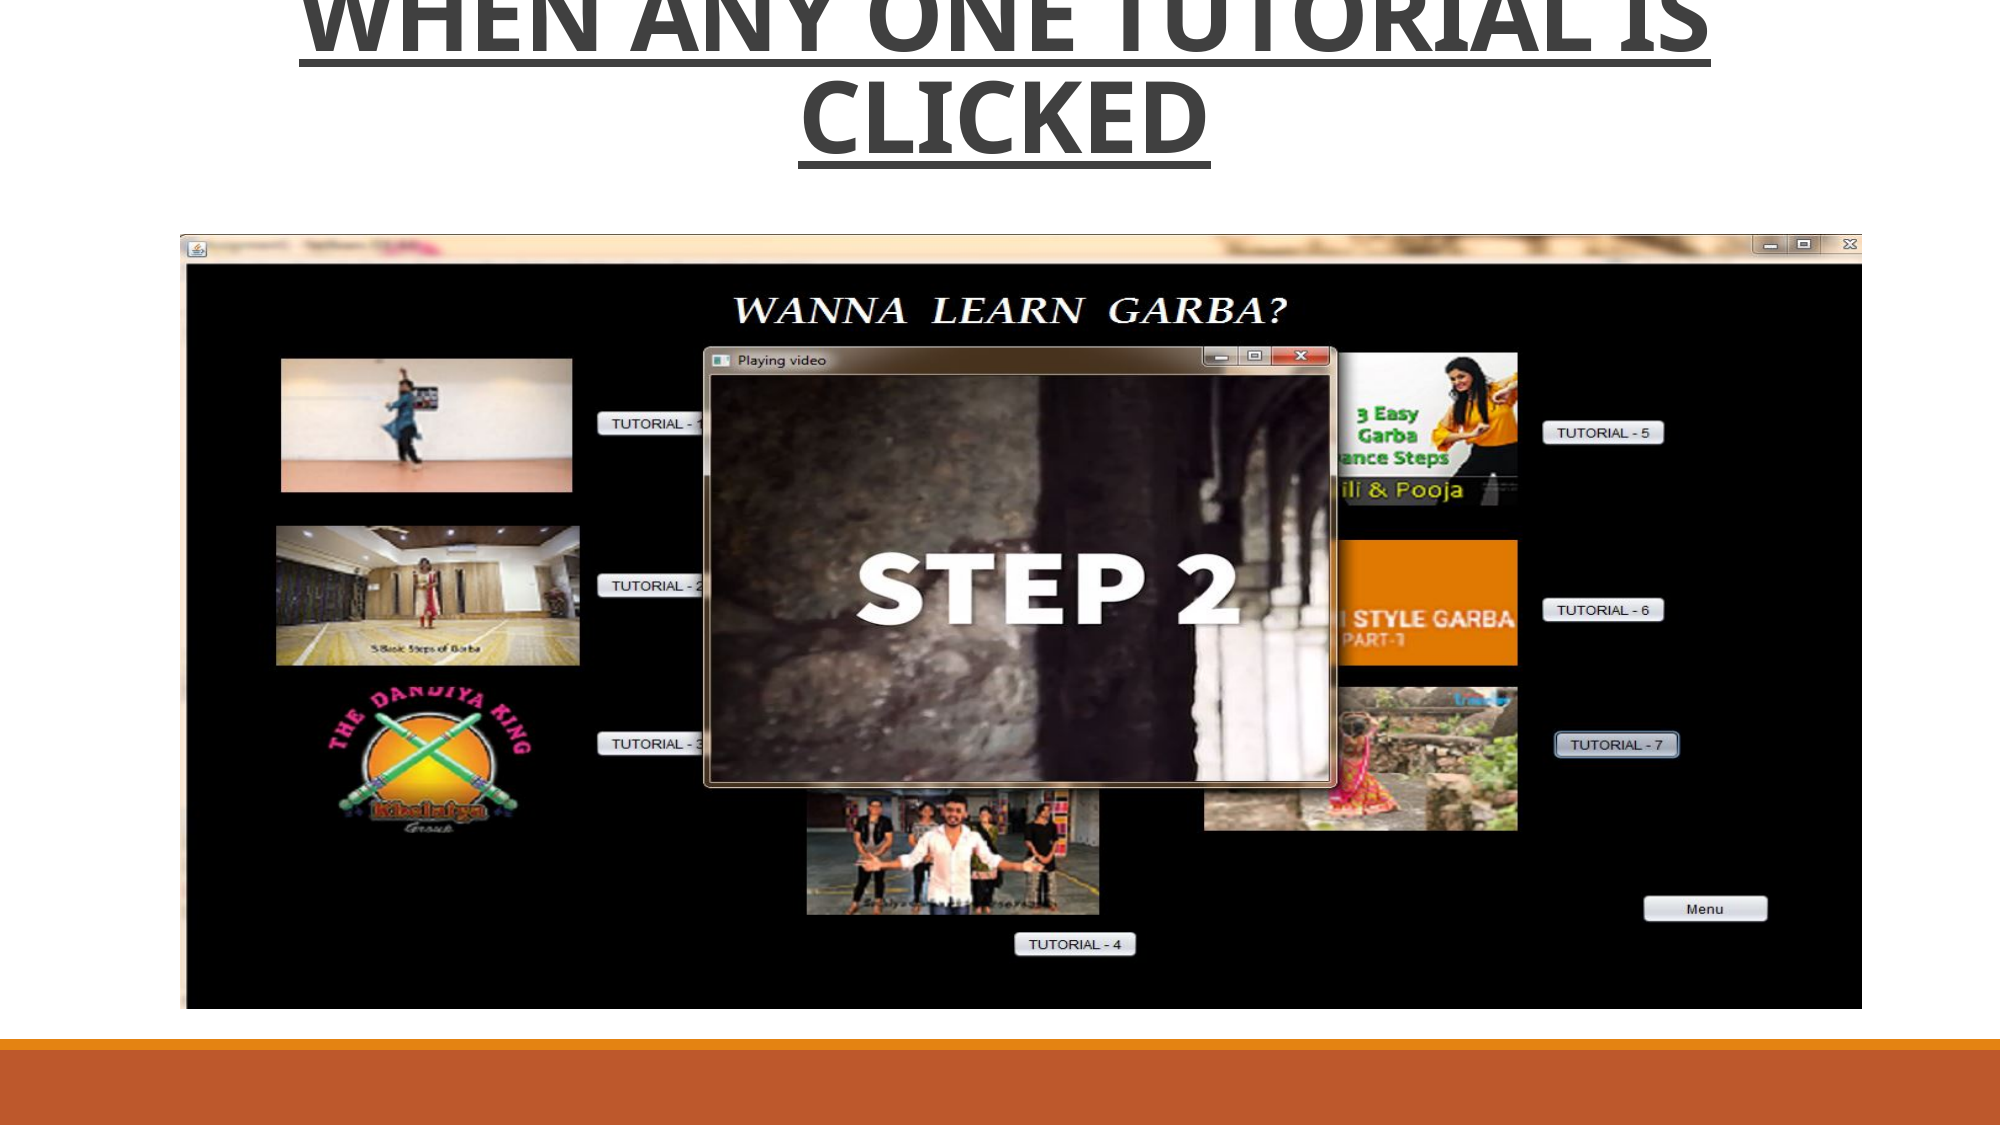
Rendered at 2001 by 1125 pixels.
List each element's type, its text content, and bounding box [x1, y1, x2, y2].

title WHEN ANY ONE TUTORIAL IS CLICKED [180, 47, 1830, 182]
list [179, 233, 1862, 1010]
